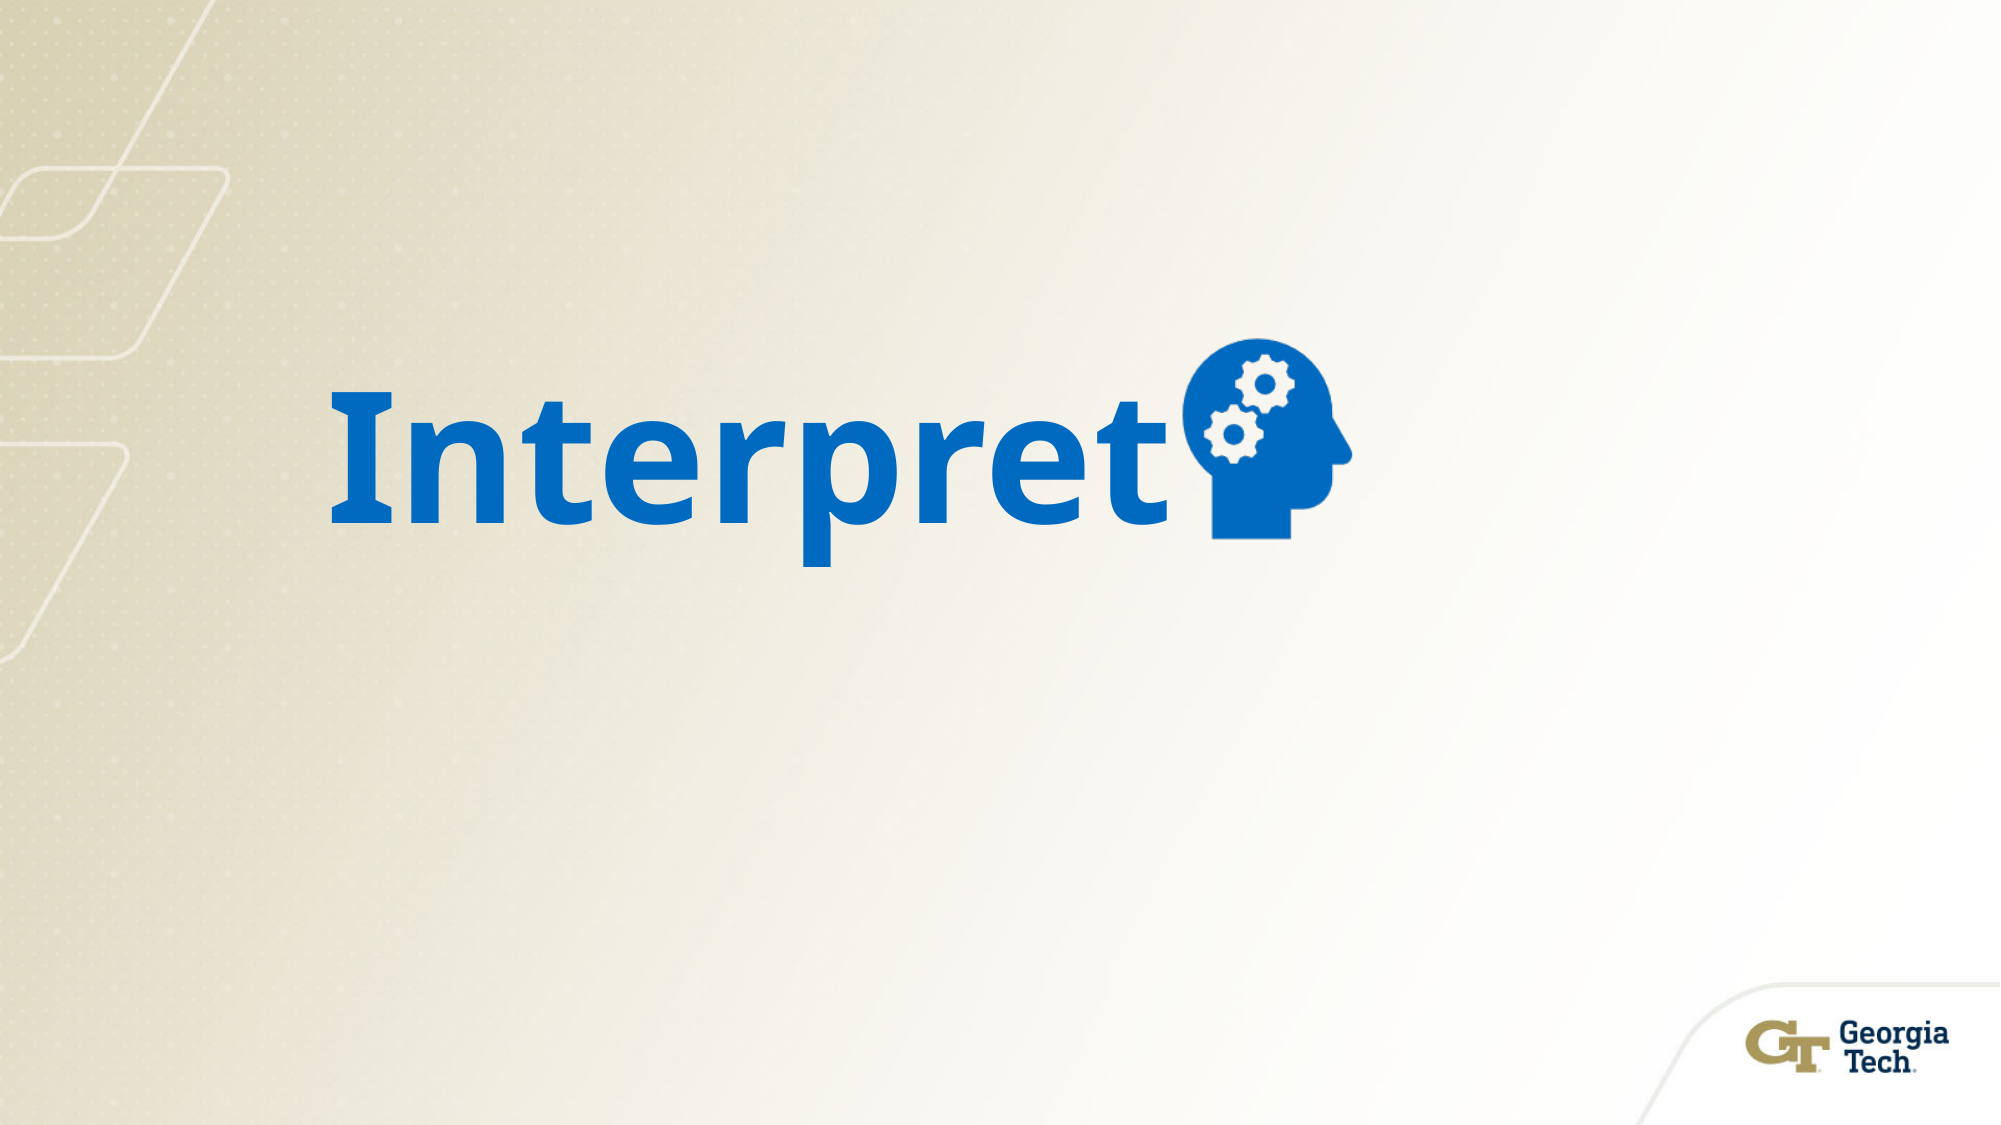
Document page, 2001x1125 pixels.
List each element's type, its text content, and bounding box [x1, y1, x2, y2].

picture [0, 0, 2001, 1125]
title Interpret [311, 237, 1773, 663]
